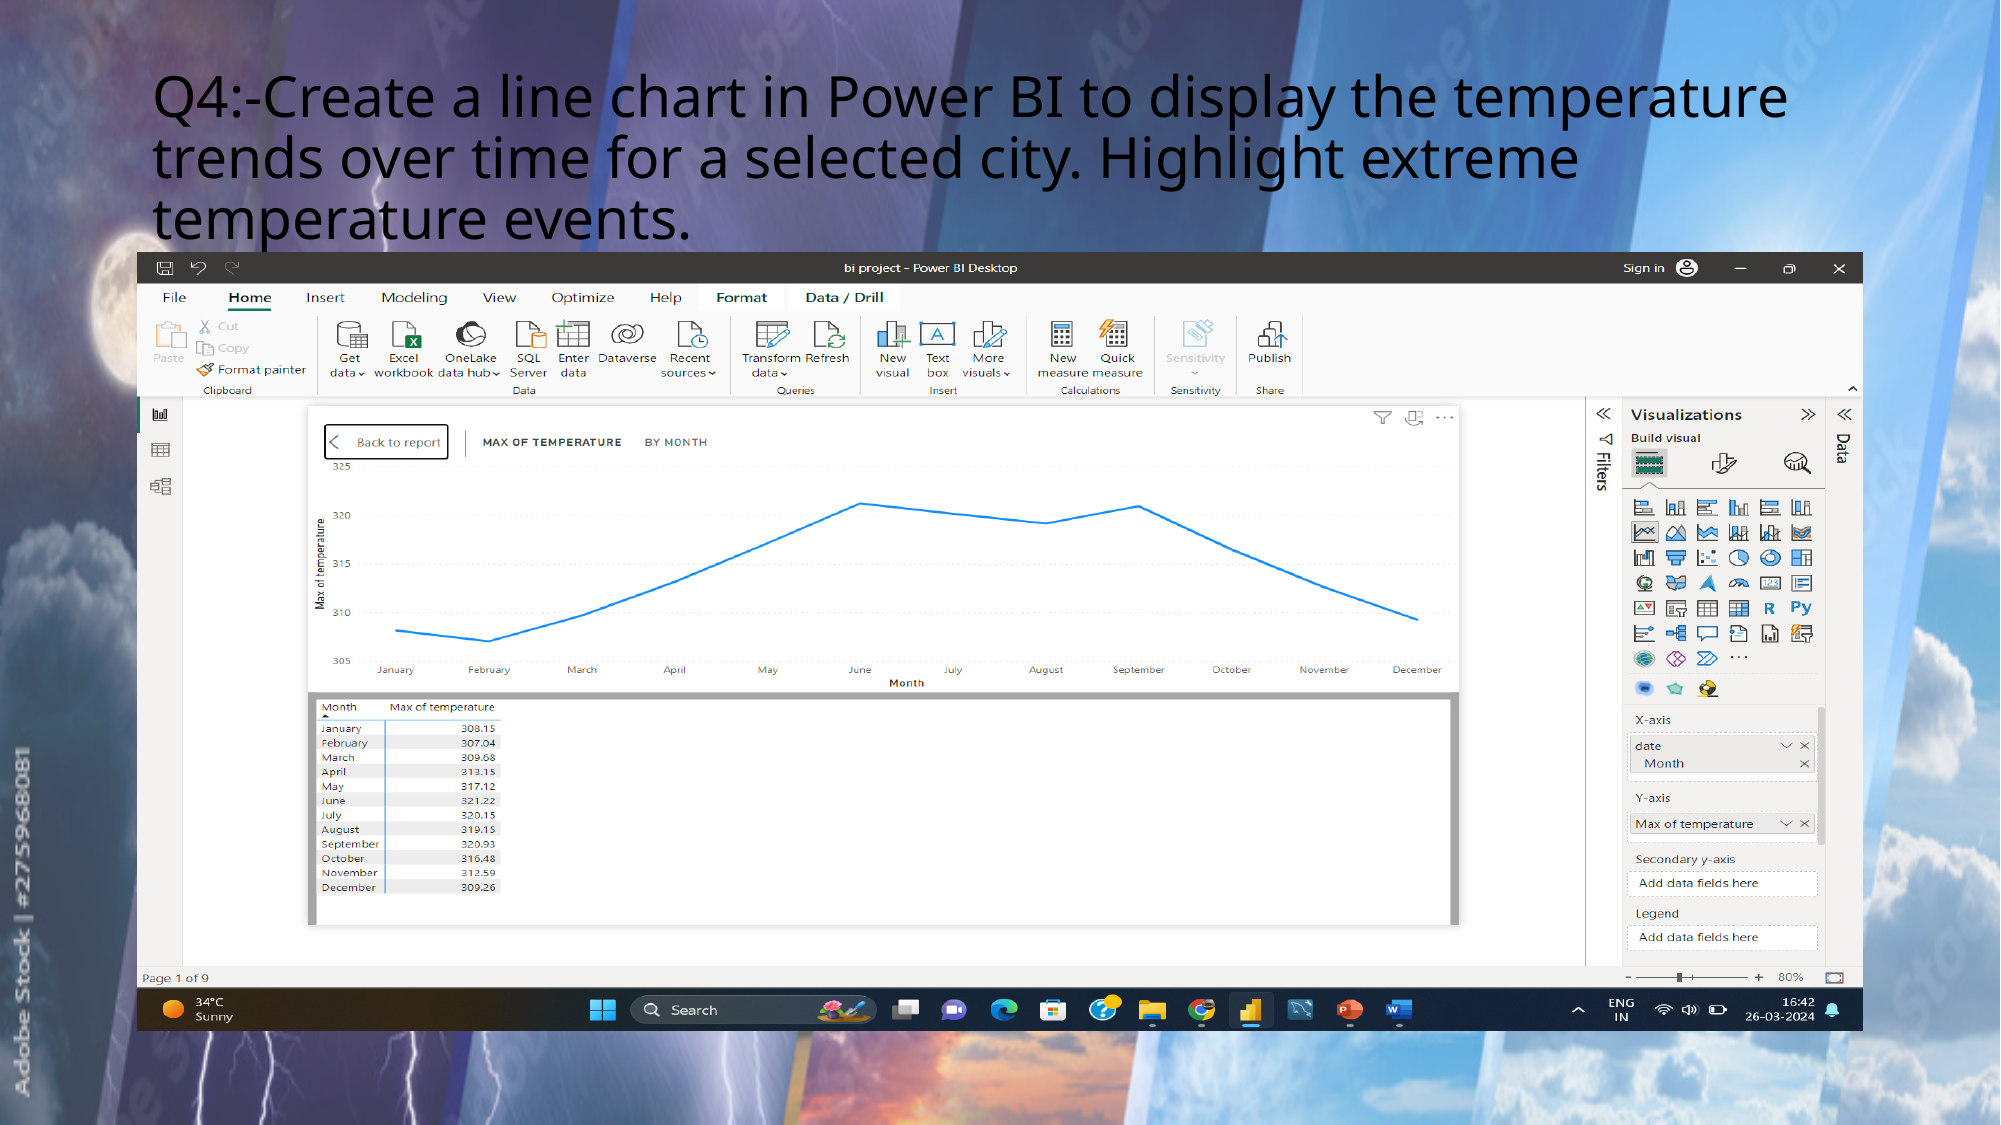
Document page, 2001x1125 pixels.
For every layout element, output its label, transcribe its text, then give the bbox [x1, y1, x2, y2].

title Q4:-Create a line chart in Power BI to display the temperature trends over time for a selected city. Highlight extreme temperature events. [137, 59, 1863, 252]
table_cell 78-81 [0, 0, 2000, 1125]
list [137, 252, 1863, 1031]
